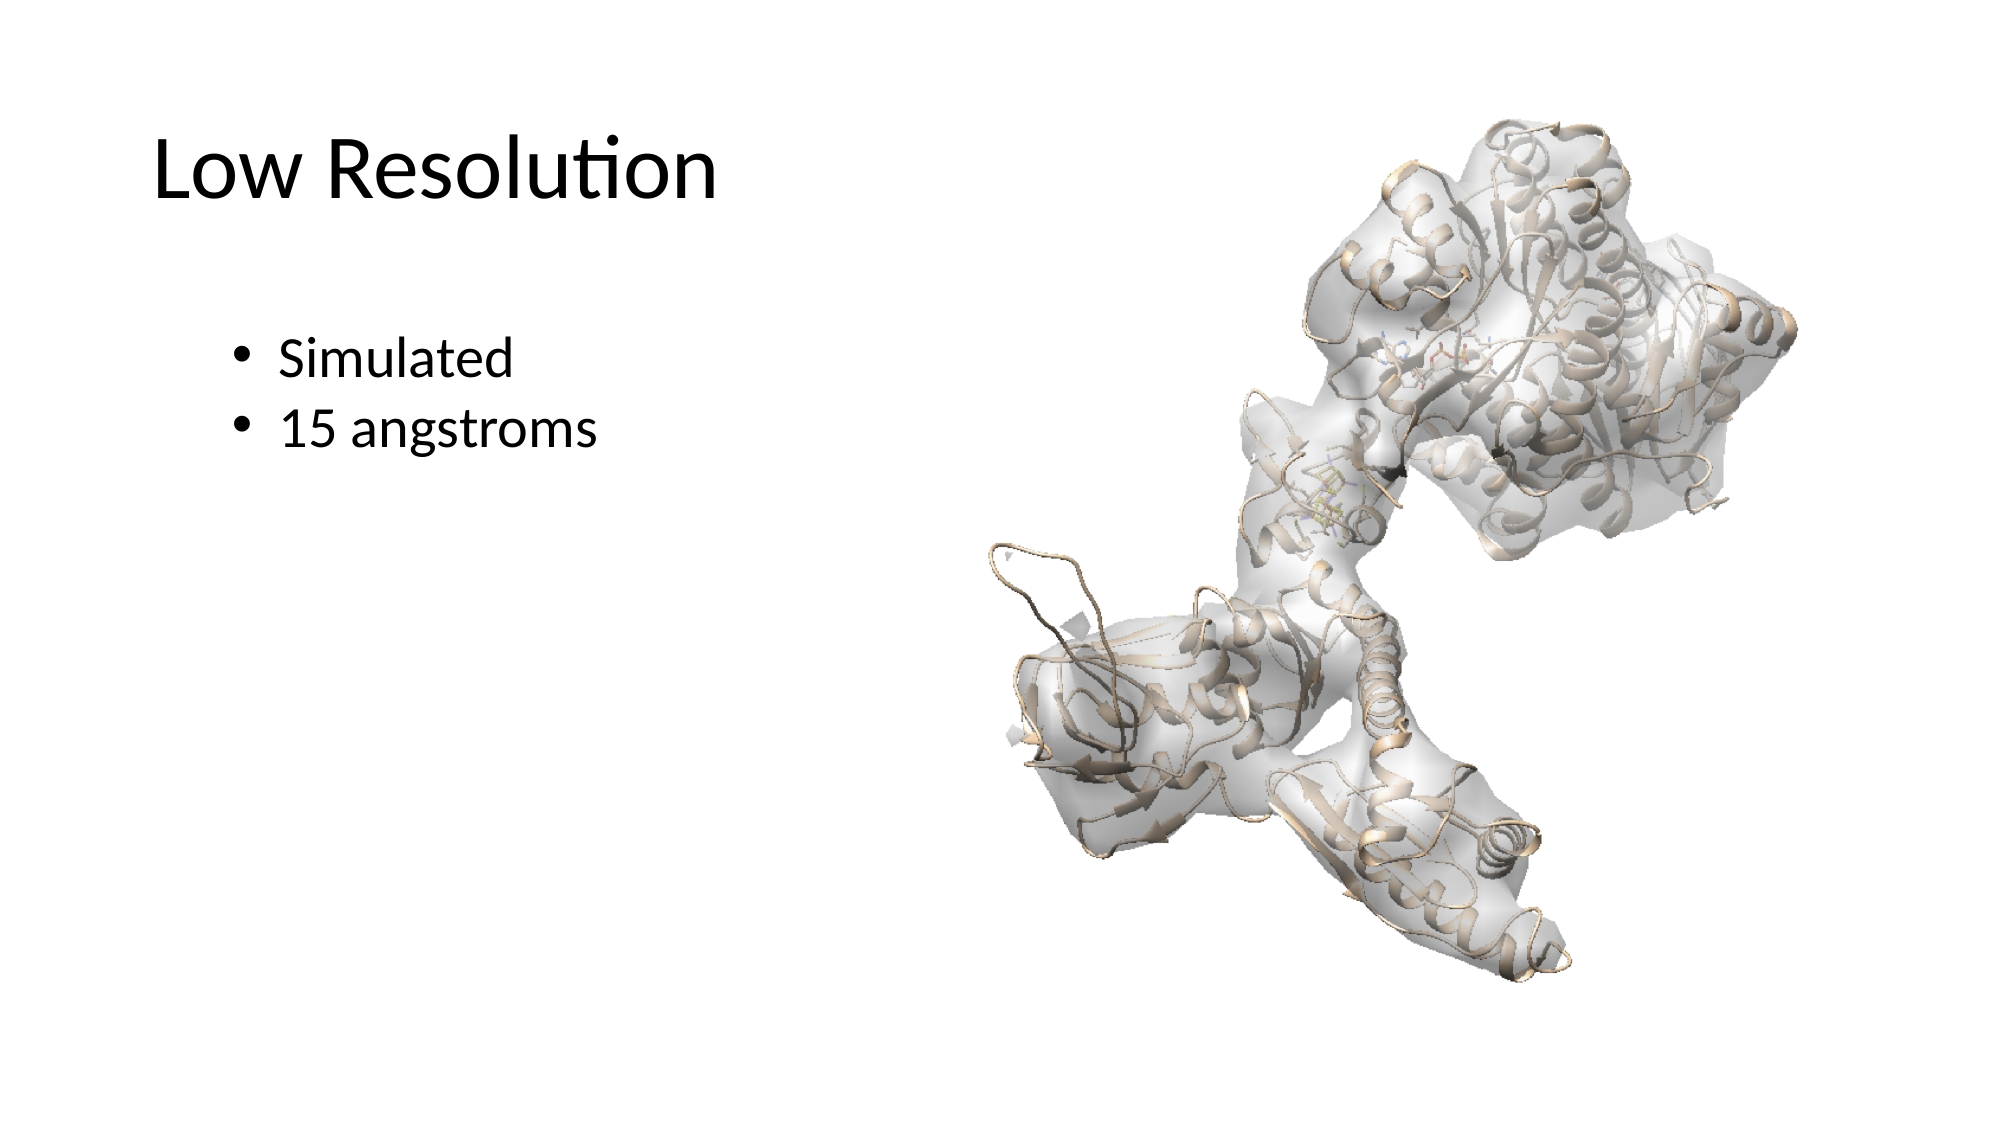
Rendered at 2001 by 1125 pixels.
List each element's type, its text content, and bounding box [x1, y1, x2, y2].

text_box Simulated 15 angstroms [216, 311, 815, 468]
picture [894, 80, 1824, 1016]
title Low Resolution [137, 59, 1863, 278]
